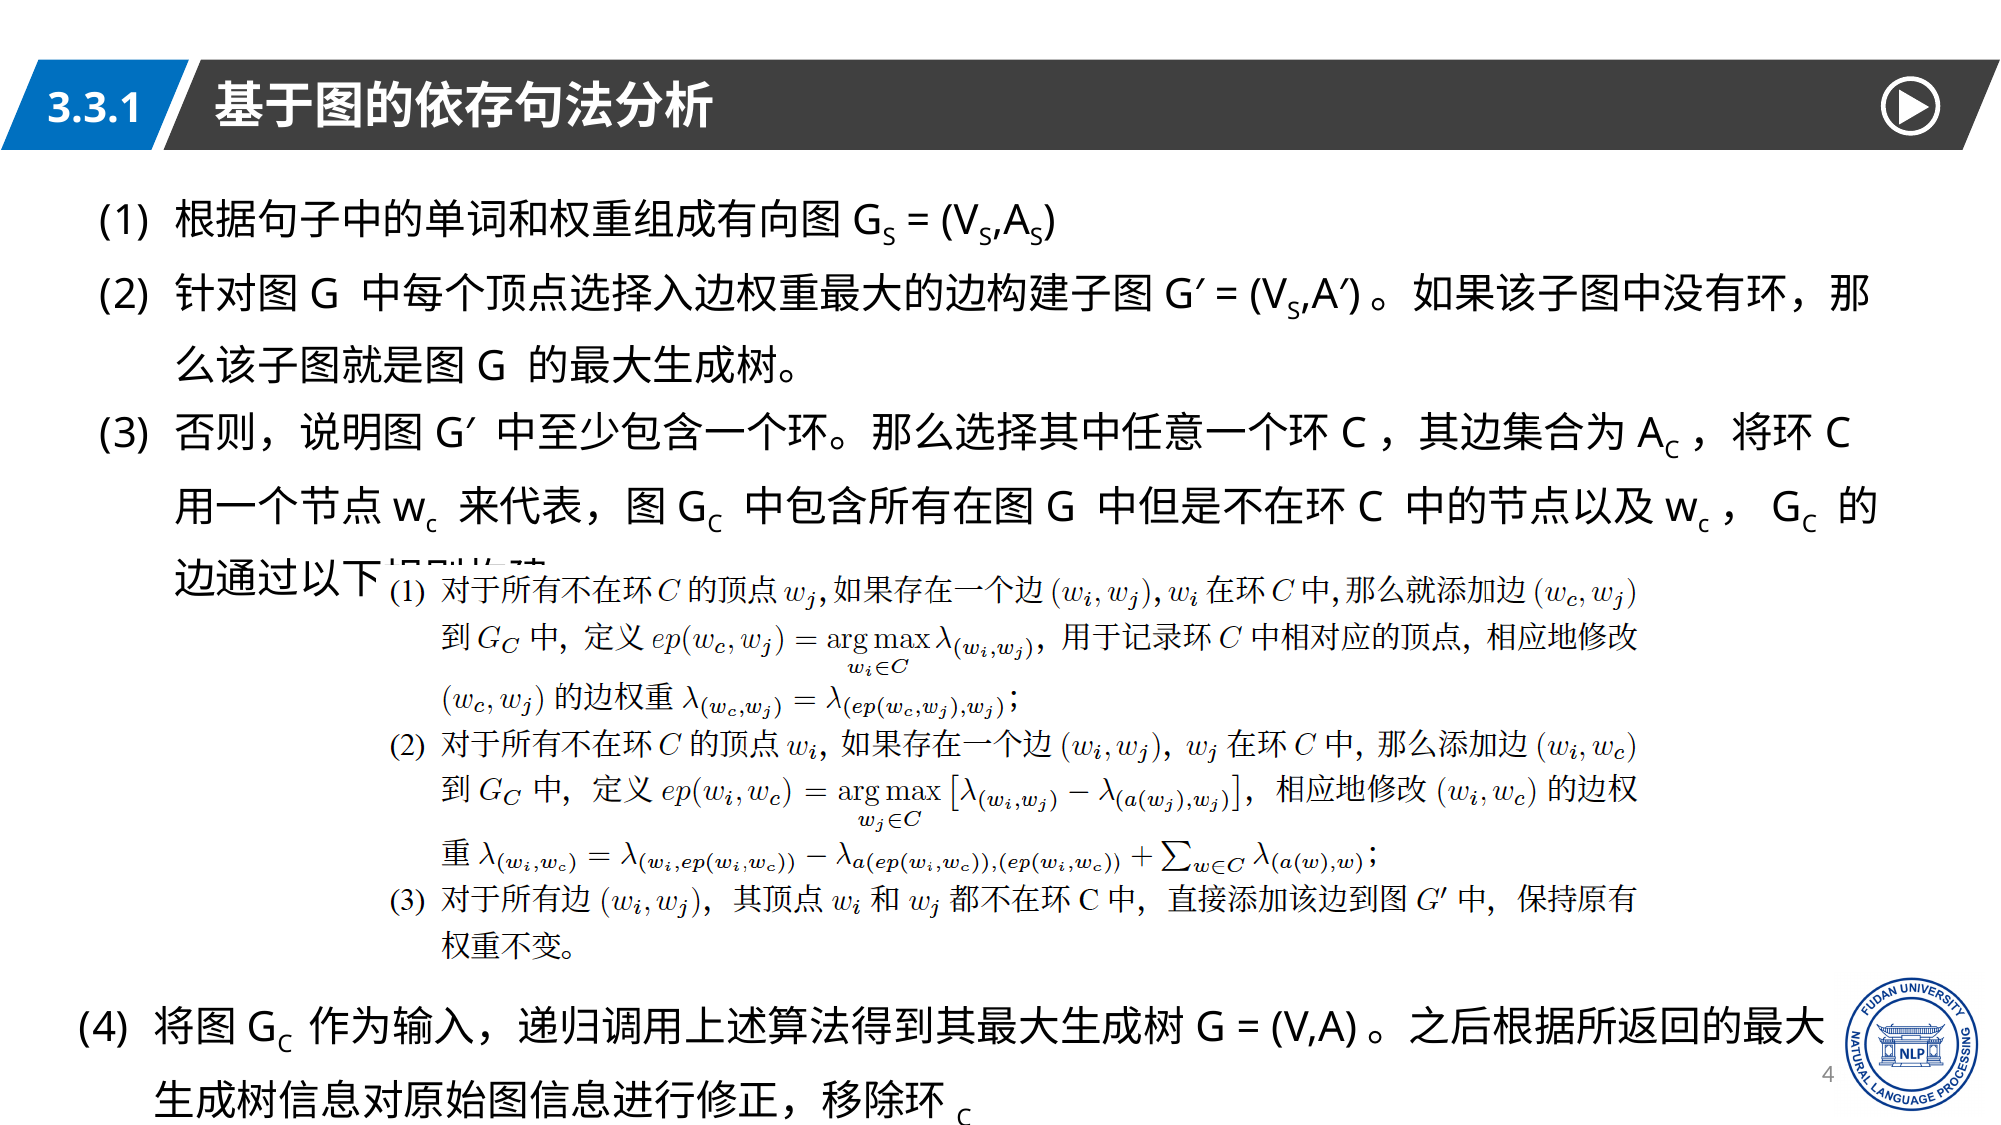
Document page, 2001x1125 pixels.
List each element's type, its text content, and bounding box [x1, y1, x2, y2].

picture [376, 565, 1671, 968]
text_box 将图GC 作为输入，递归调用上述算法得到其最大生成树G = (V,A)。之后根据所返回的最大生成树信息对原始图信息进行修正，移除环C [63, 975, 1863, 1125]
text_box [32, 59, 189, 120]
picture [1834, 972, 1985, 1117]
text_box 根据句子中的单词和权重组成有向图GS = (VS,AS) 针对图G 中每个顶点选择入边权重最大的边构建子图G′ = (VS,A′)。如果该子图中没有环，那么该子图就是图G 的最大生成树。 否则，说明图G′ 中至少包含一个环。那么选择其中任意一个环C，其边集合为AC，将环C 用一个节点wc 来代表，图GC 中包含所有在图G 中但是不在环C 中的节点以及wc，GC 的边通过以下规则构建： [84, 168, 1900, 730]
text_box [1, 89, 157, 150]
text_box 3.3.1 [26, 73, 164, 138]
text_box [1883, 78, 1939, 134]
text_box [163, 59, 2000, 150]
text_box 基于图的依存句法分析 [199, 66, 730, 142]
